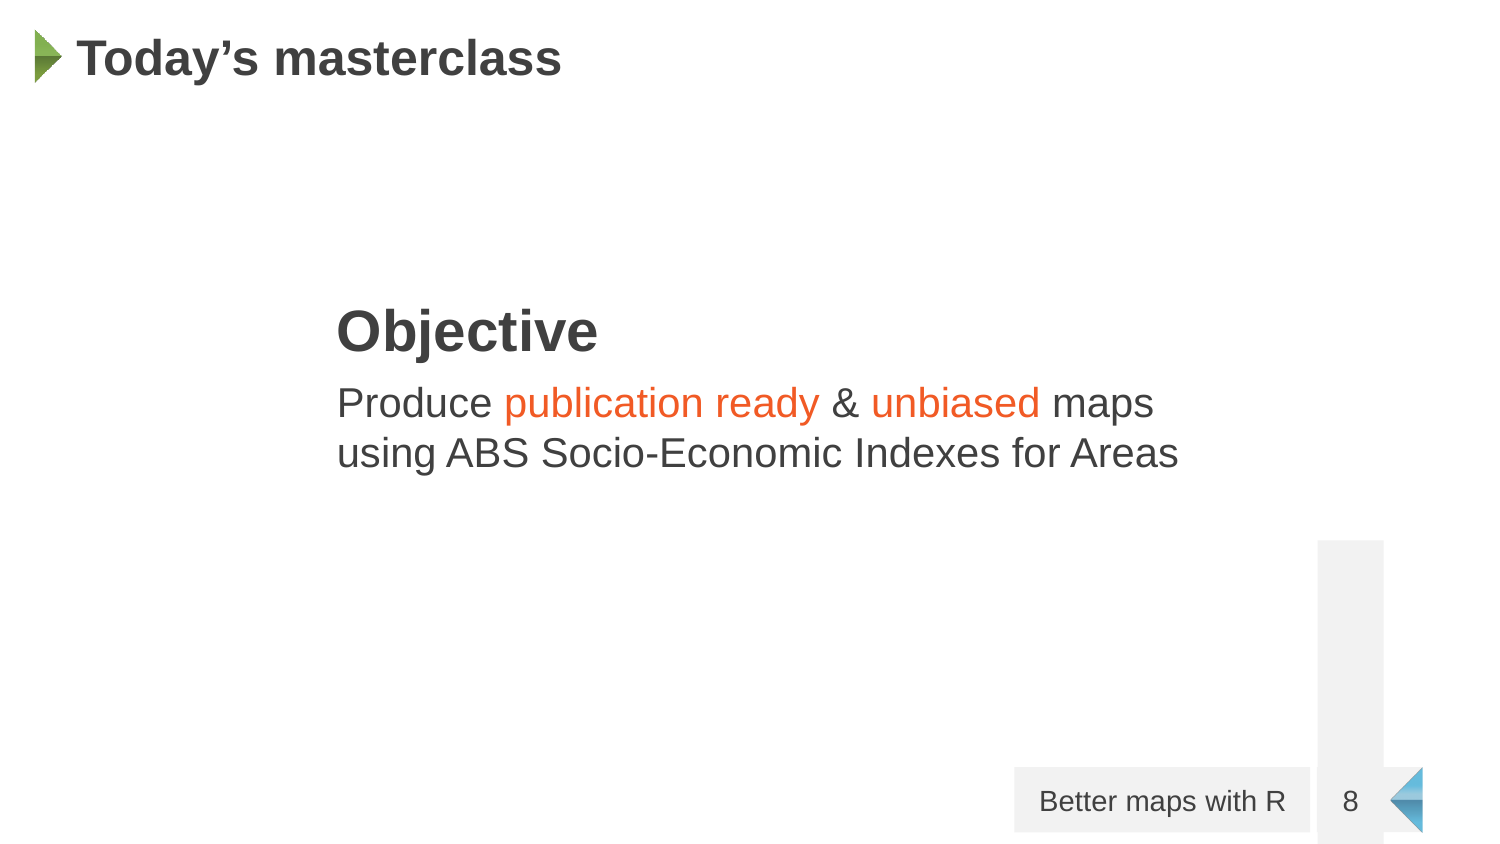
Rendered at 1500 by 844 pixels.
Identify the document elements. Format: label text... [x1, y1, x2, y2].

text_box Objective Produce publication ready & unbiased maps using ABS Socio-Economic Indexes for Areas [322, 286, 1269, 484]
title Today’s masterclass [61, 18, 584, 95]
picture [1391, 768, 1422, 832]
list Better maps with R [1014, 767, 1311, 833]
slide_number 8 [1317, 767, 1384, 833]
picture [34, 29, 61, 83]
